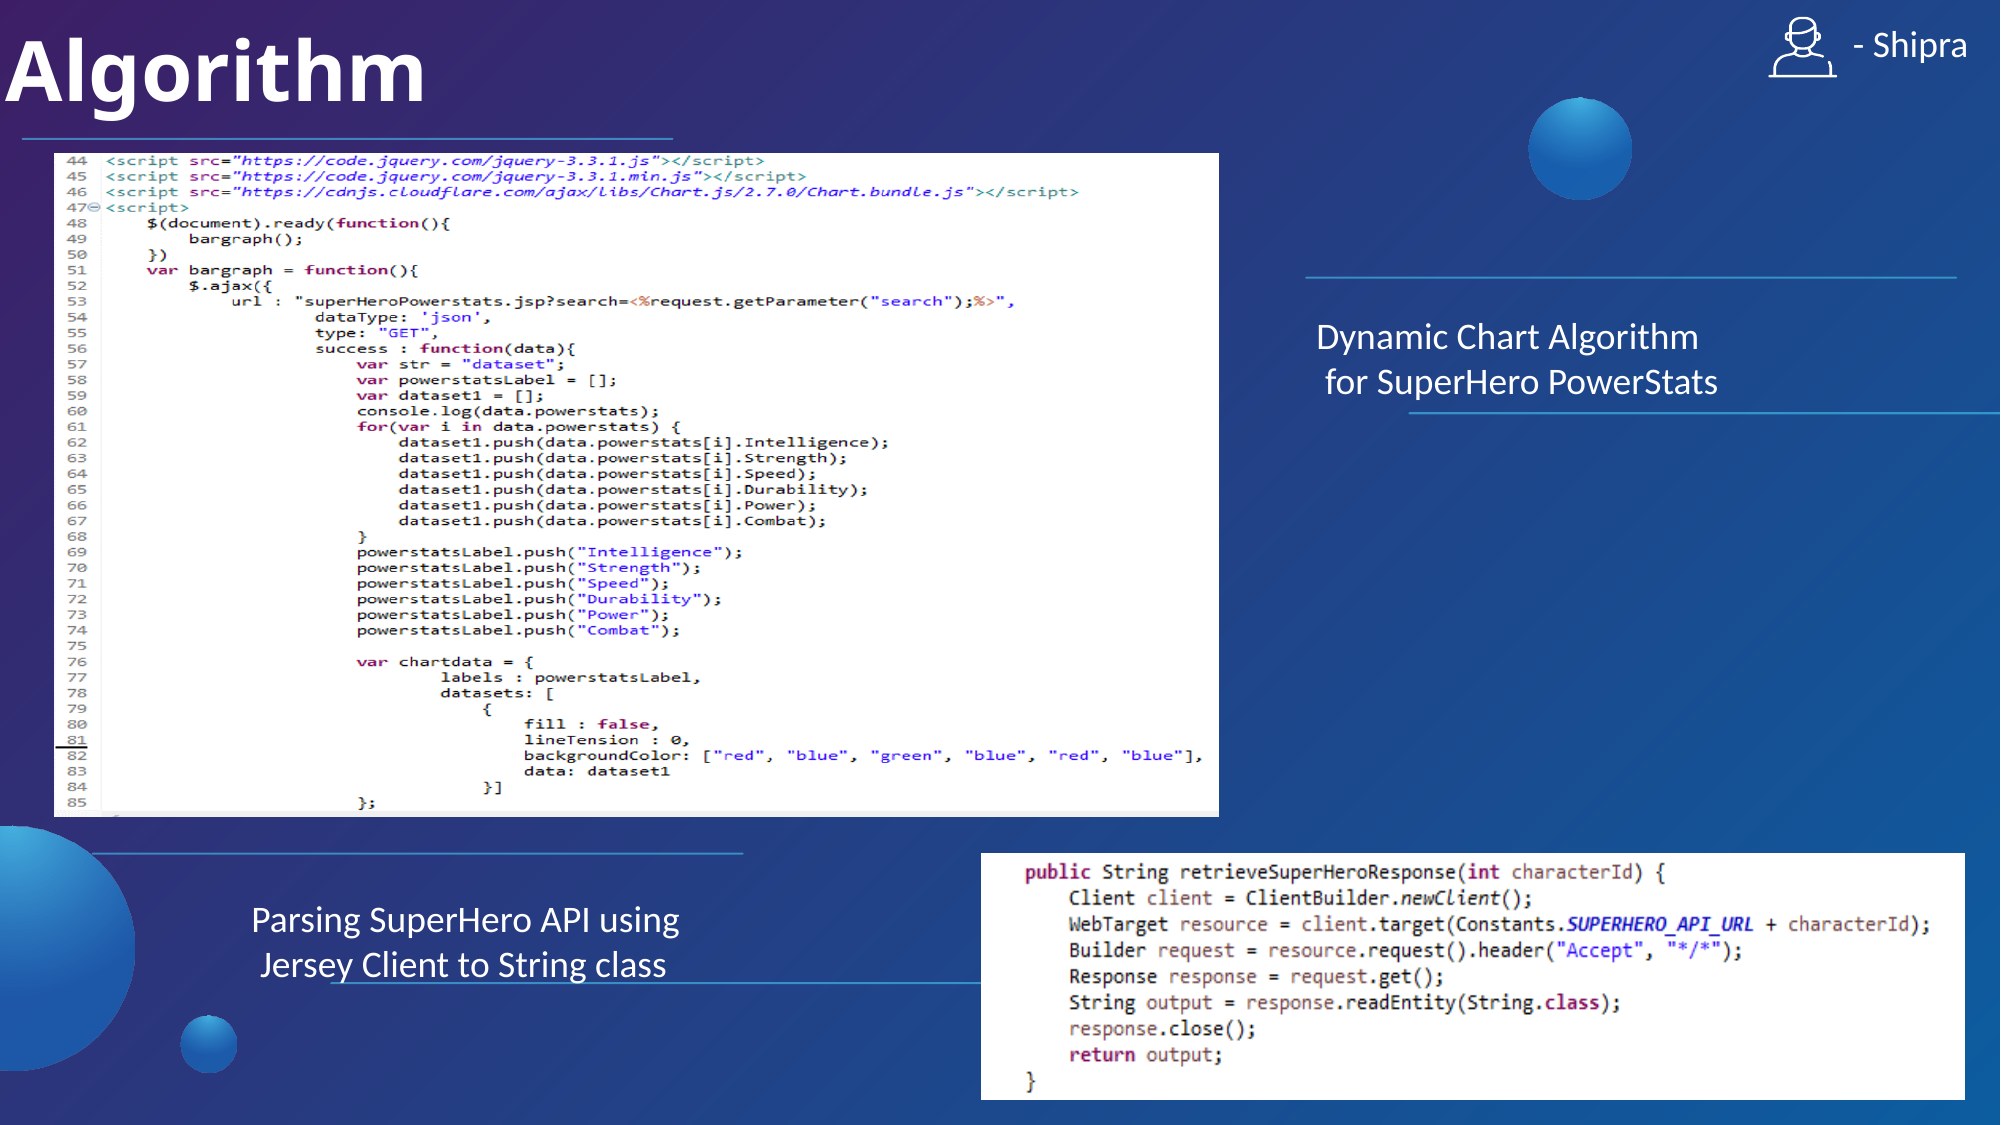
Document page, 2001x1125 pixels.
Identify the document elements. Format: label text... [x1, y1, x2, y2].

text_box Dynamic Chart Algorithm for SuperHero PowerStats [1301, 304, 1734, 410]
picture [981, 853, 1965, 1100]
text_box [178, 1014, 238, 1074]
text_box Algorithms [0, 10, 444, 226]
text_box Parsing SuperHero API using Jersey Client to String class [236, 888, 696, 993]
text_box [1768, 16, 1838, 78]
text_box [1527, 96, 1633, 201]
text_box [0, 824, 136, 1072]
text_box - Shipra [1838, 12, 1984, 73]
picture [54, 153, 1219, 817]
